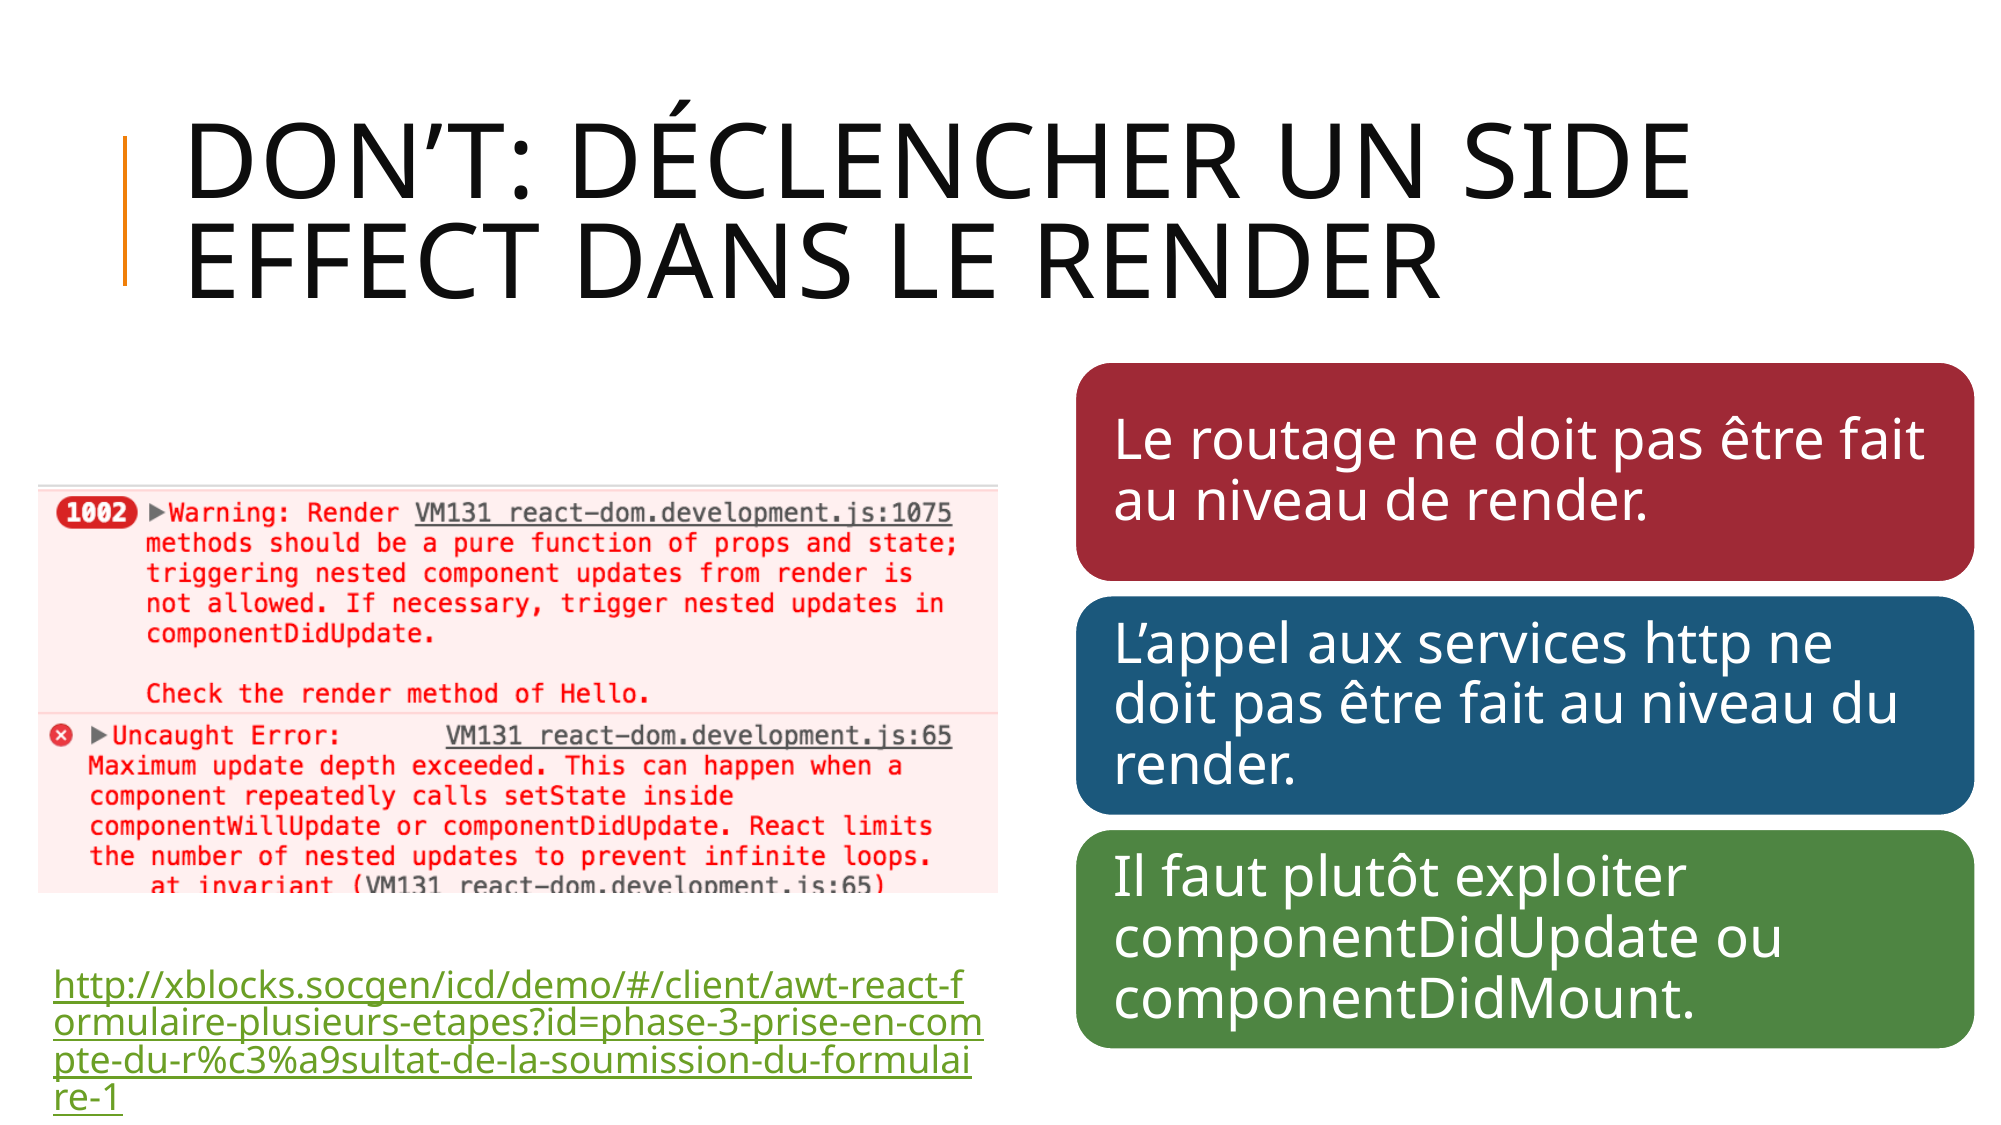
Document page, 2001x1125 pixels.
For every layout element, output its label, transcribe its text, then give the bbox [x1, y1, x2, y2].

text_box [1074, 355, 1976, 1056]
title DON’T: Déclencher un side effect dans le render [168, 96, 1763, 342]
text_box http://xblocks.socgen/icd/demo/#/client/awt-react-formulaire-plusieurs-etapes?id=phase-3-prise-en-compte-du-r%c3%a9sultat-de-la-soumission-du-formulaire-1 [38, 953, 1000, 1019]
picture [38, 480, 998, 894]
